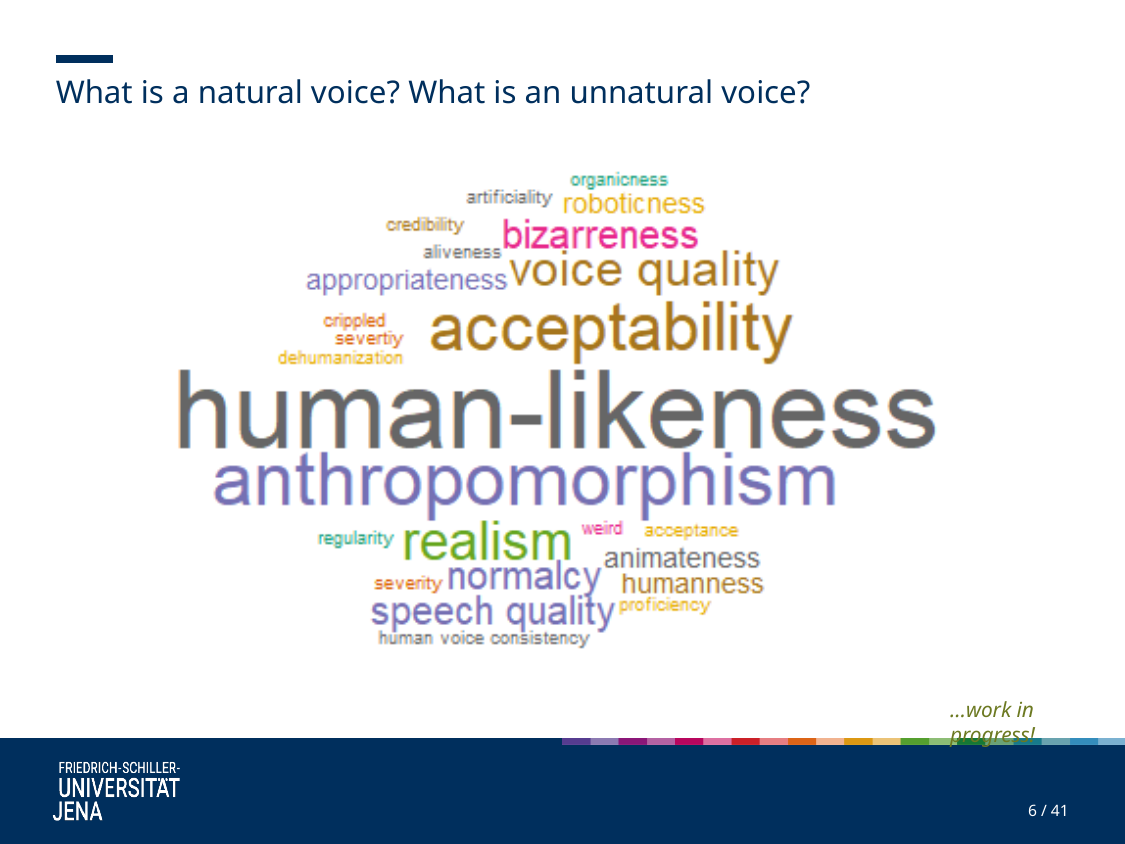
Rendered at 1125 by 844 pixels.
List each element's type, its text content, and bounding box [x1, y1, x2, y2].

picture [562, 738, 935, 745]
picture [51, 755, 181, 827]
text_box What is a natural voice? What is an unnatural voice? [54, 70, 1054, 119]
picture [136, 116, 972, 729]
text_box …work in progress! [935, 689, 1125, 754]
